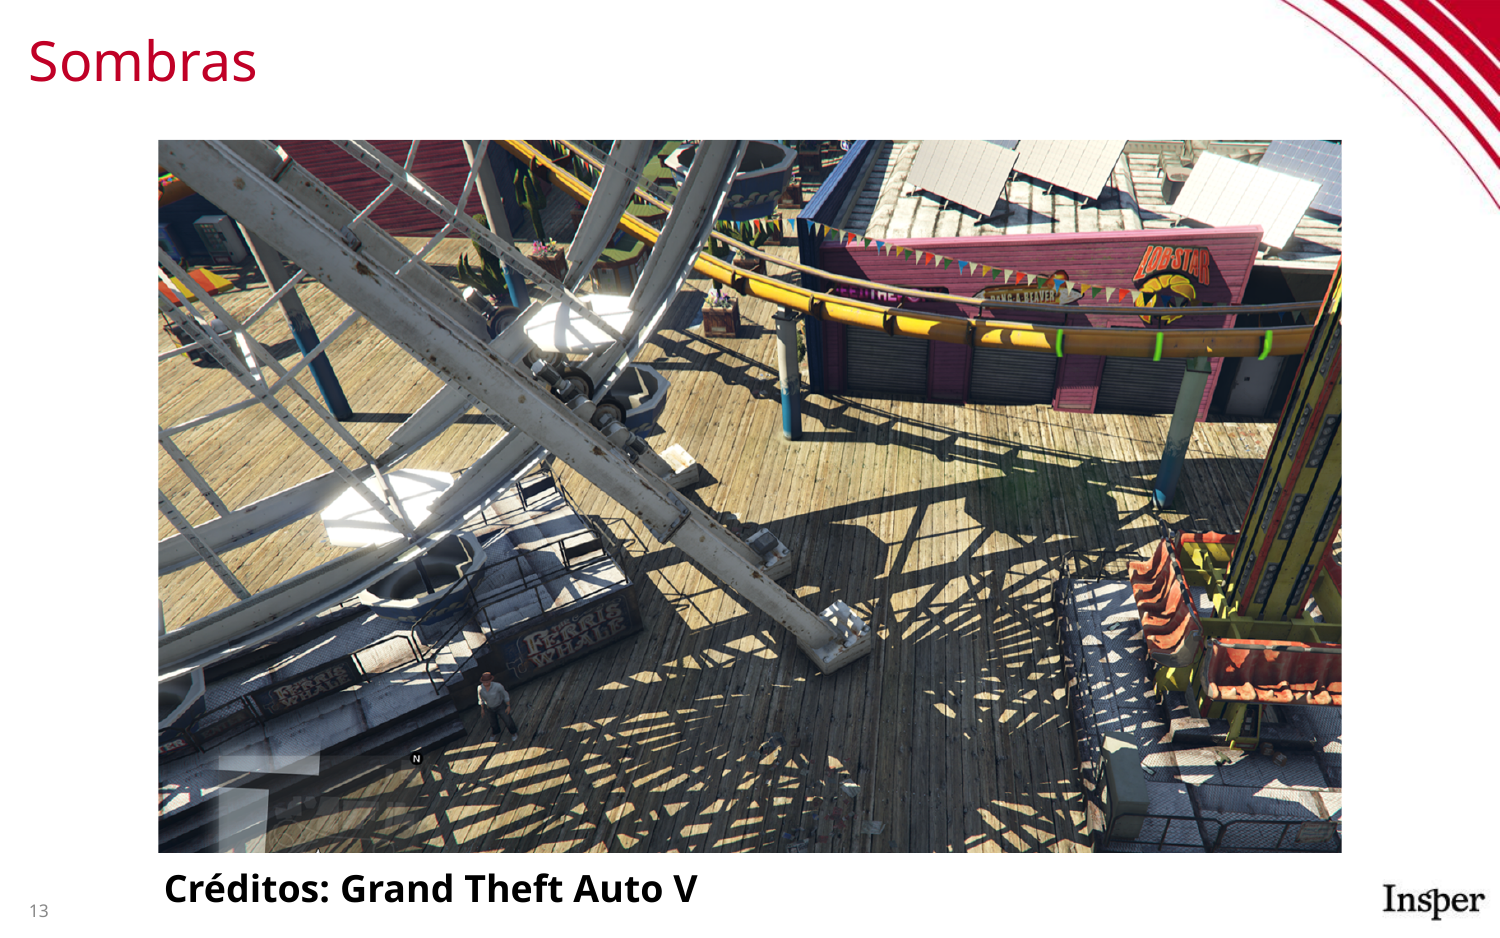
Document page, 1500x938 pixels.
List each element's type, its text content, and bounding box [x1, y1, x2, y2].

text_box Créditos: Grand Theft Auto V [148, 857, 783, 918]
title Sombras [13, 18, 1397, 104]
slide_number 13 [0, 887, 78, 938]
picture [158, 0, 1500, 938]
